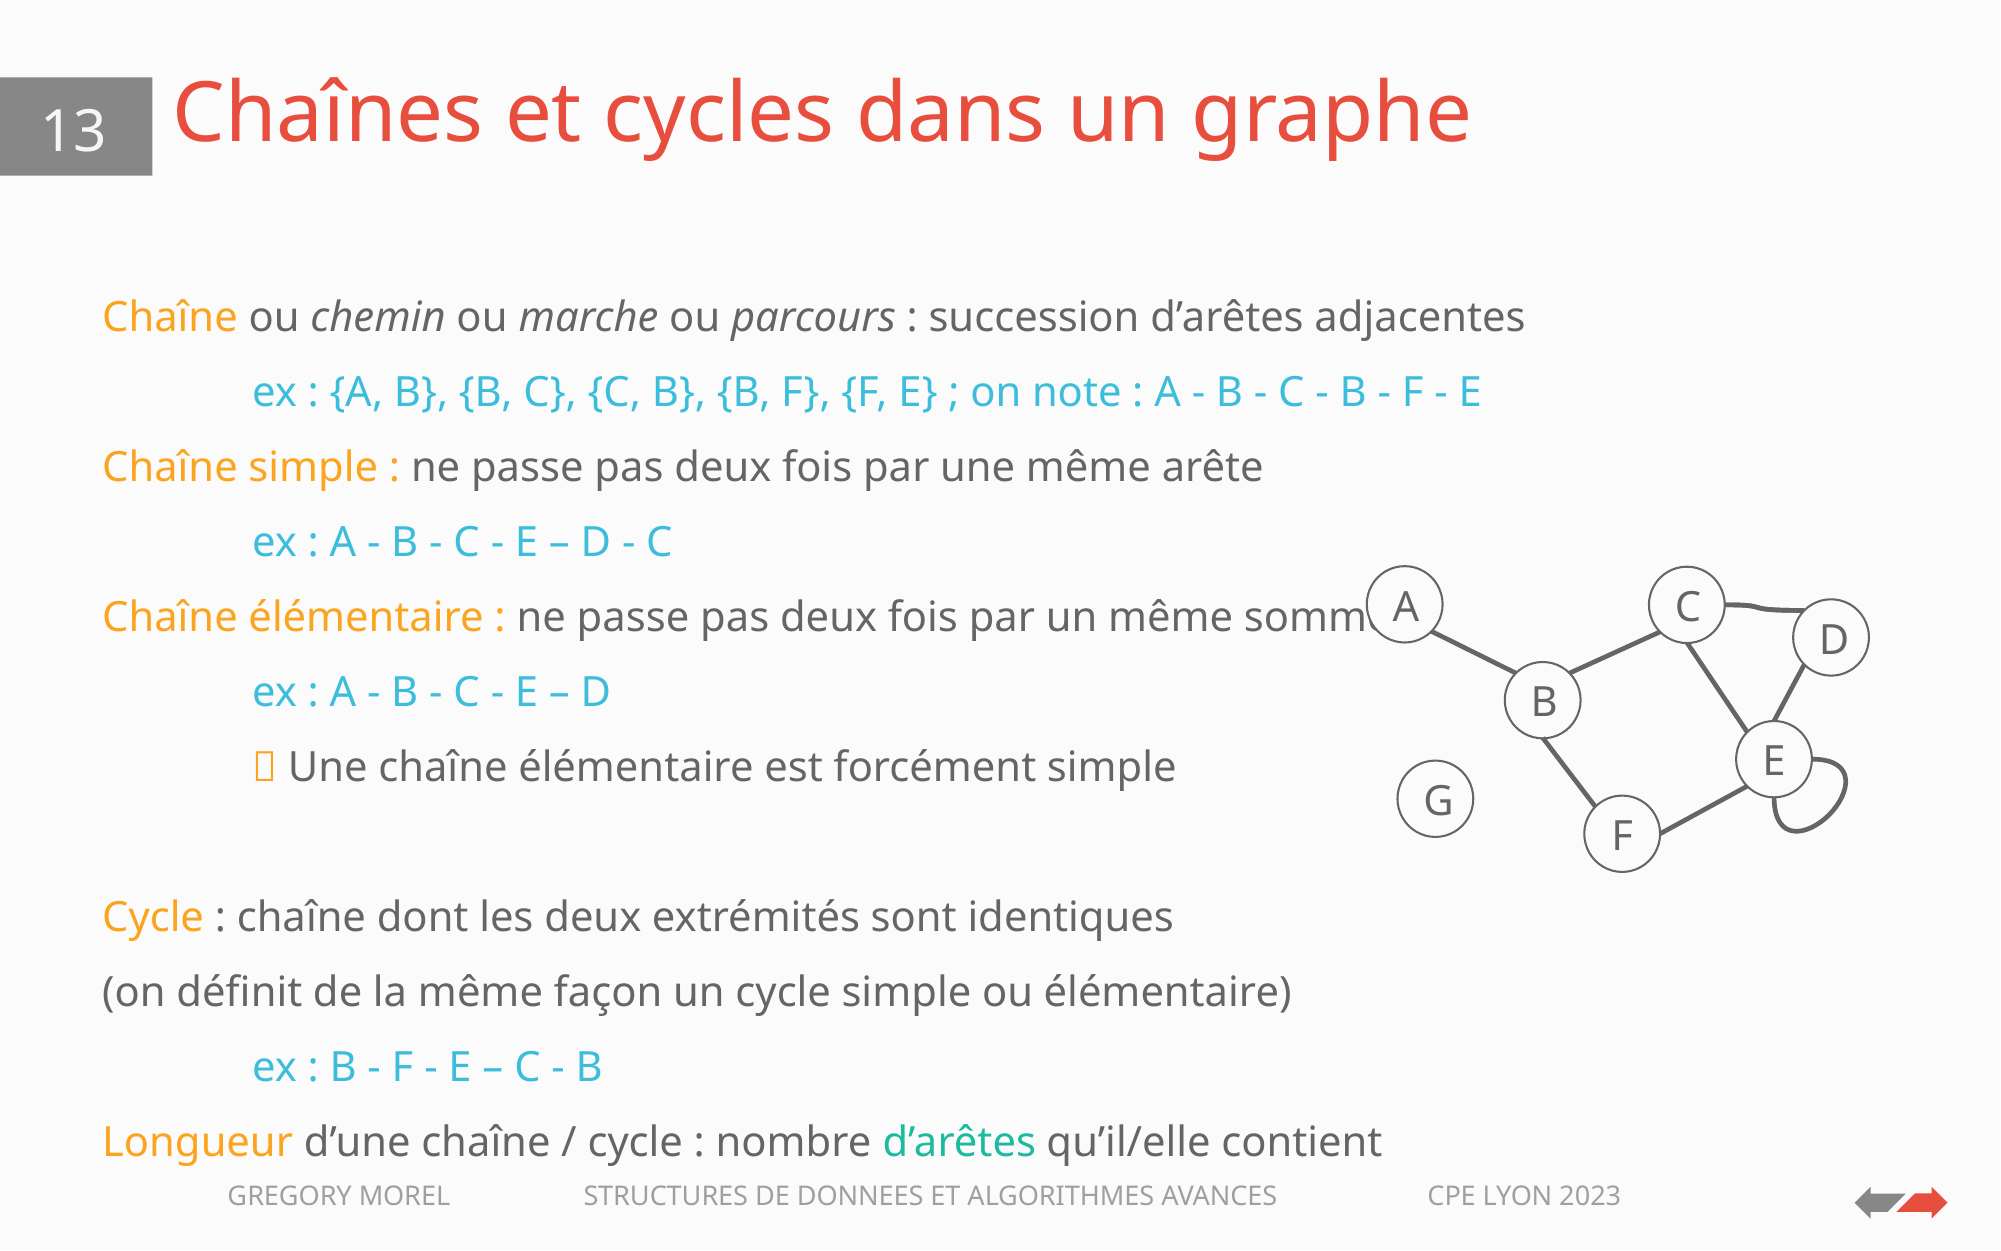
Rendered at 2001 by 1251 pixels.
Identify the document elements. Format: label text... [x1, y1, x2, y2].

slide_number 13 [13, 85, 134, 162]
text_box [1366, 566, 1869, 872]
text_box Chaîne ou chemin ou marche ou parcours : succession d’arêtes adjacentes ex : {A, B}, {B, C}, {C, B}, {B, F}, {F, E} ; on note : A - B - C - B - F - E Chaîne simple : ne passe pas deux fois par une même arête ex : A - B - C - E – D - C Chaîne élémentaire : ne passe pas deux fois par un même sommet ex : A - B - C - E – D 💡 Une chaîne élémentaire est forcément simple Cycle : chaîne dont les deux extrémités sont identiques (on définit de la même façon un cycle simple ou élémentaire) ex : B - F - E – C - B Longueur d’une chaîne / cycle : nombre d’arêtes qu’il/elle contient [57, 257, 1930, 1172]
title Chaînes et cycles dans un graphe [158, 19, 1659, 168]
